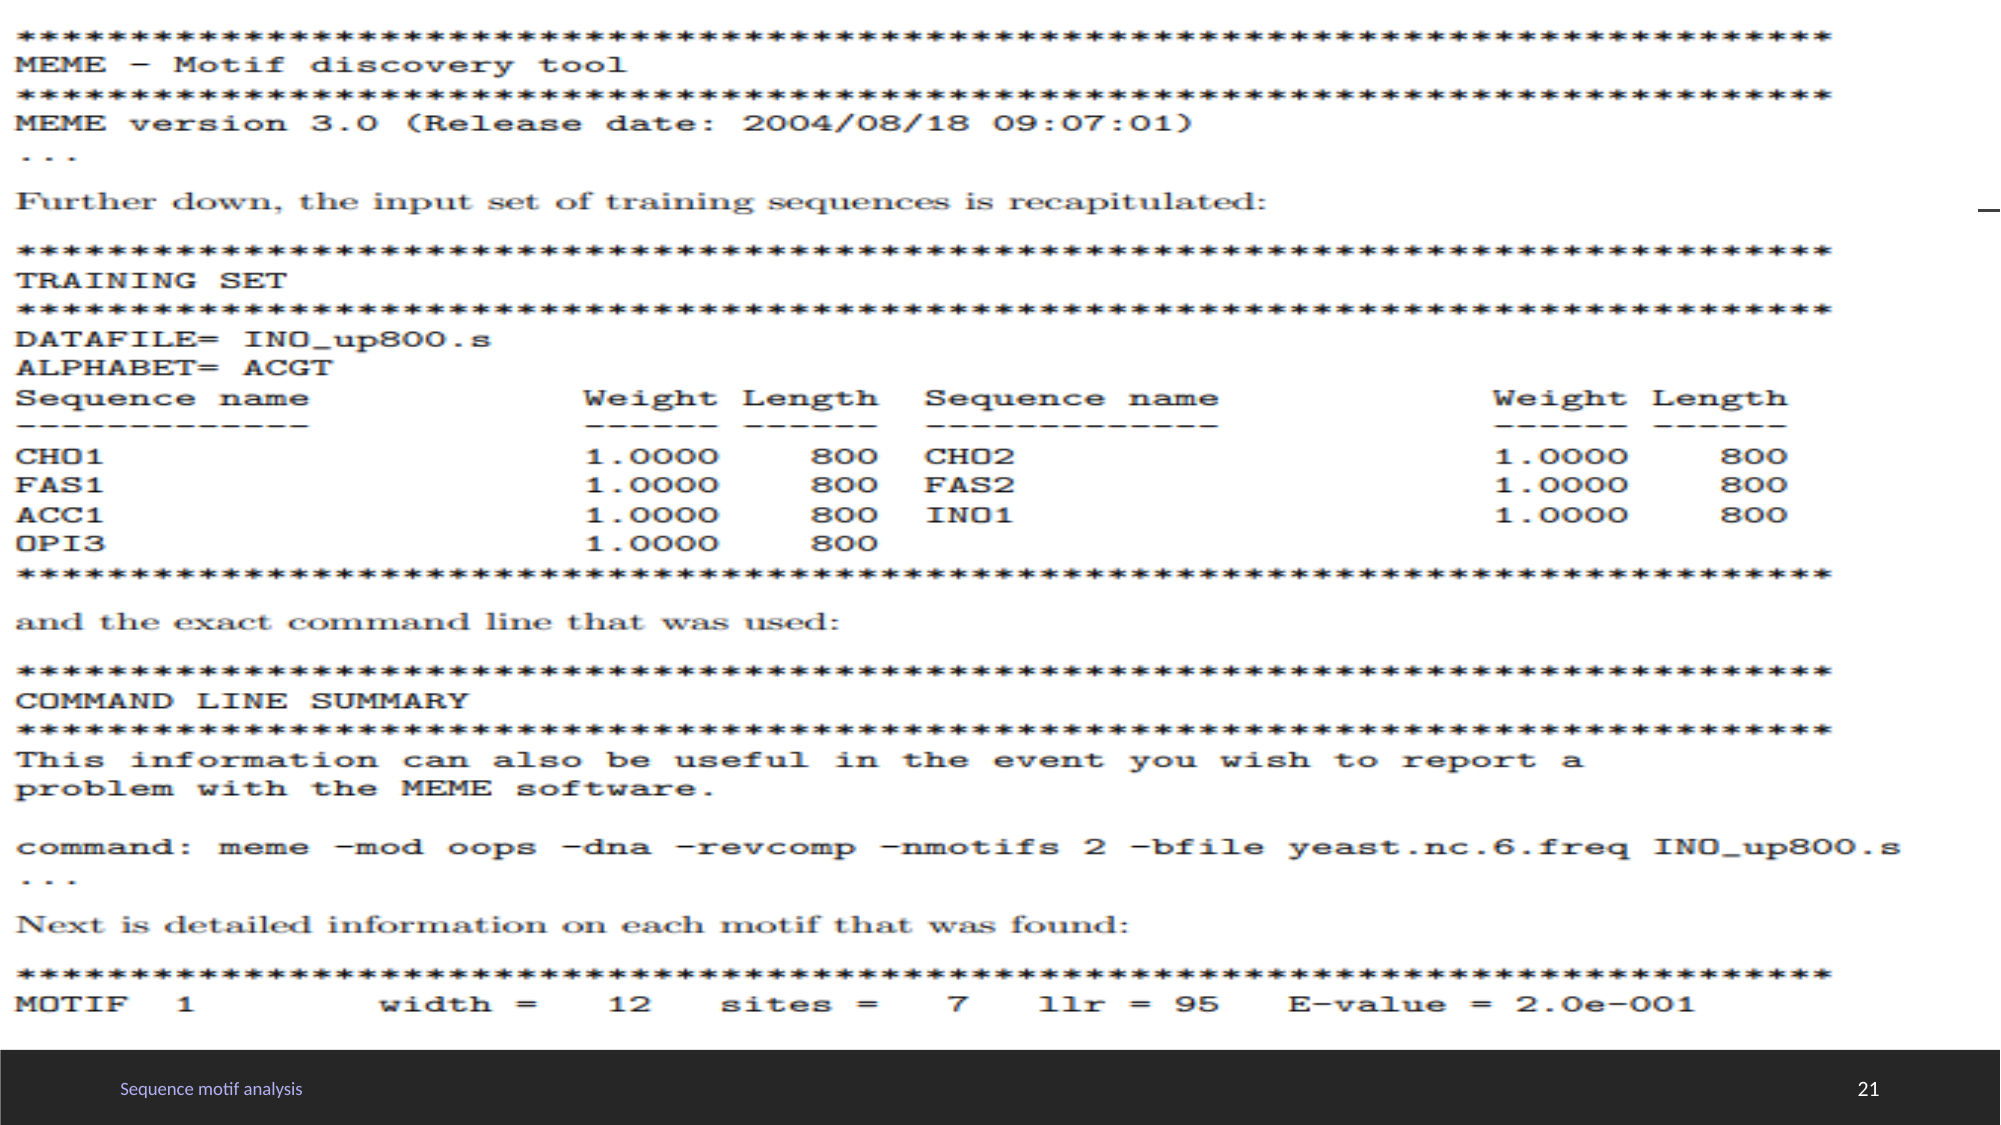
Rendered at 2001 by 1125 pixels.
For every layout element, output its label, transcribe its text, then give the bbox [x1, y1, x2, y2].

footer Sequence motif analysis [105, 1057, 1224, 1118]
picture [0, 6, 1979, 1042]
slide_number 21 [1793, 1057, 1895, 1118]
